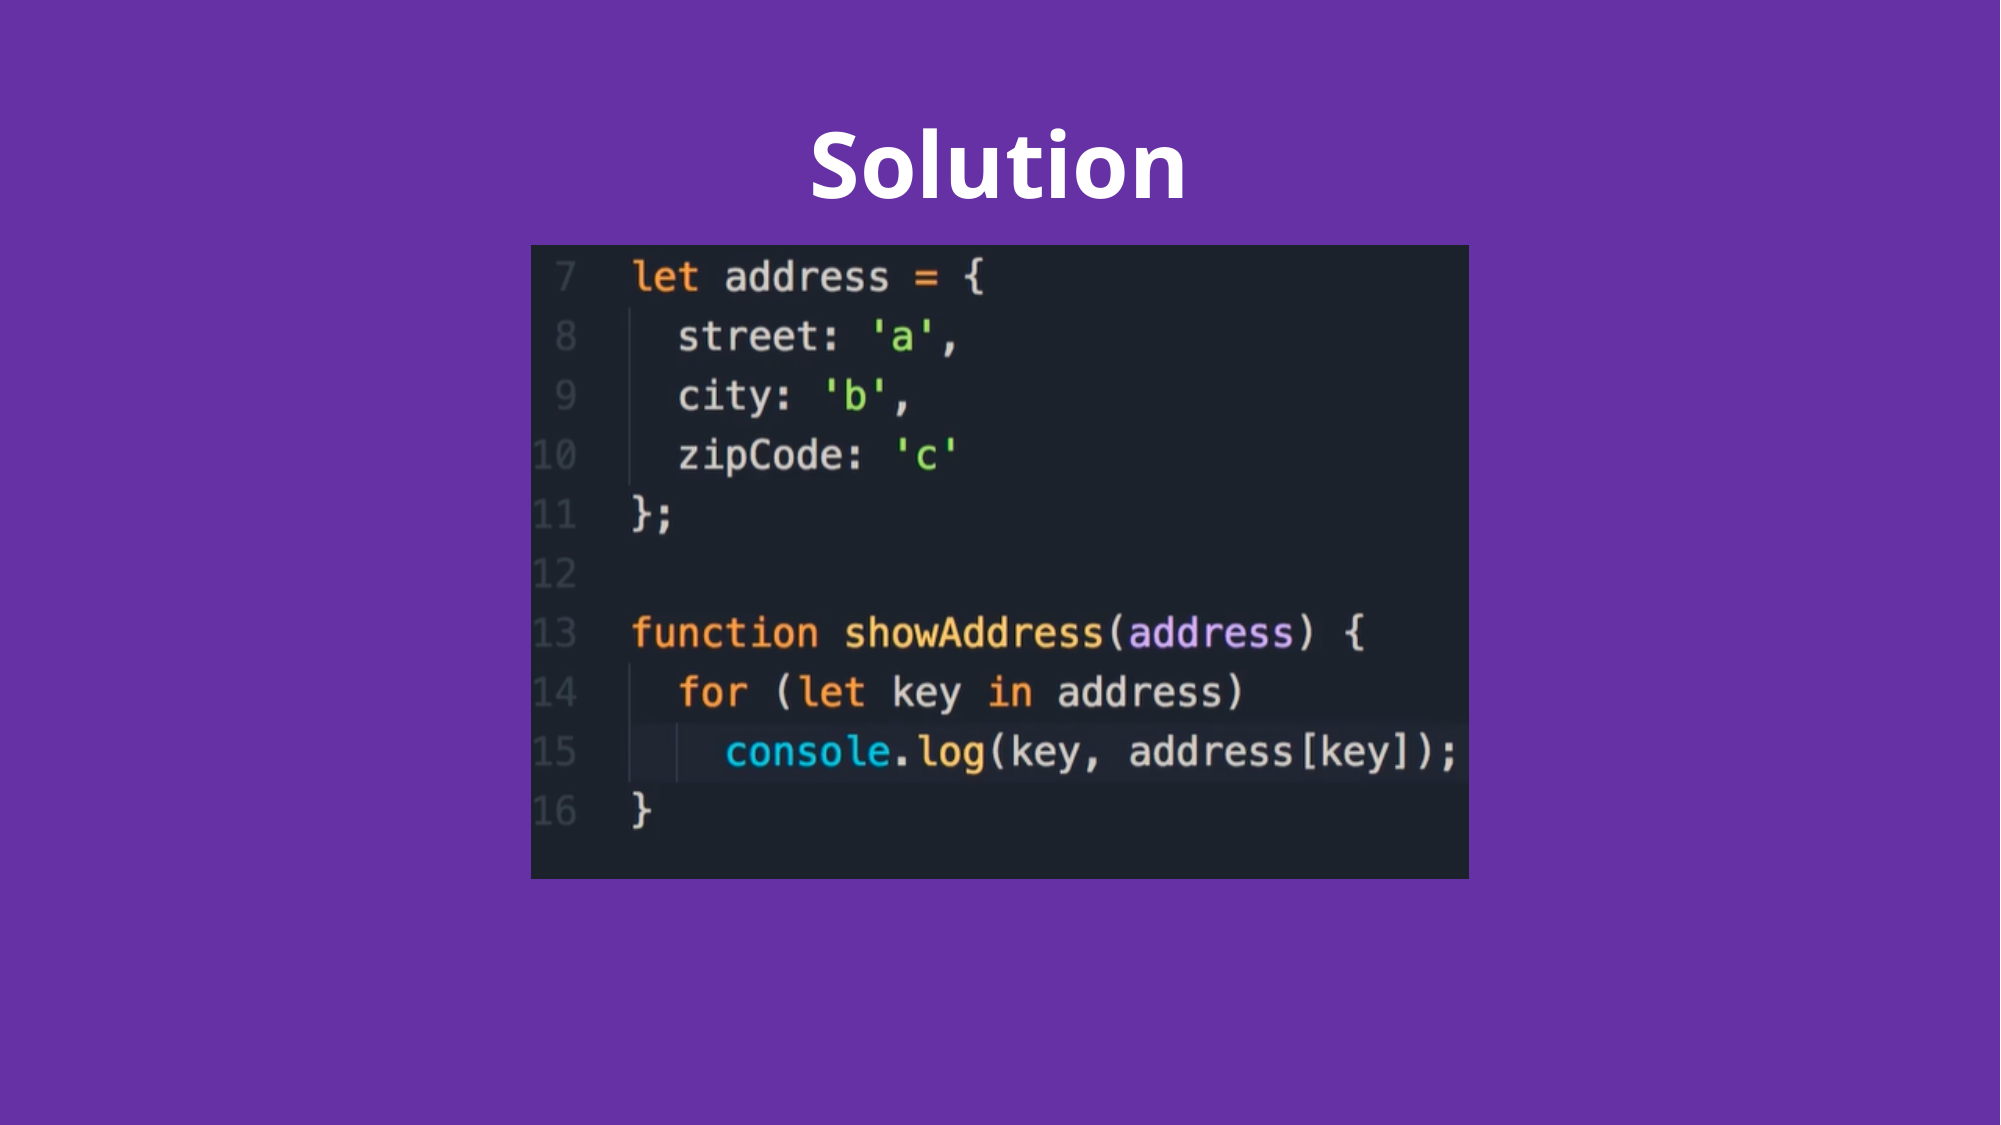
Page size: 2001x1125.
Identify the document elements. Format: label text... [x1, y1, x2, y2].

picture [531, 245, 1469, 879]
title Solution [137, 59, 1863, 278]
